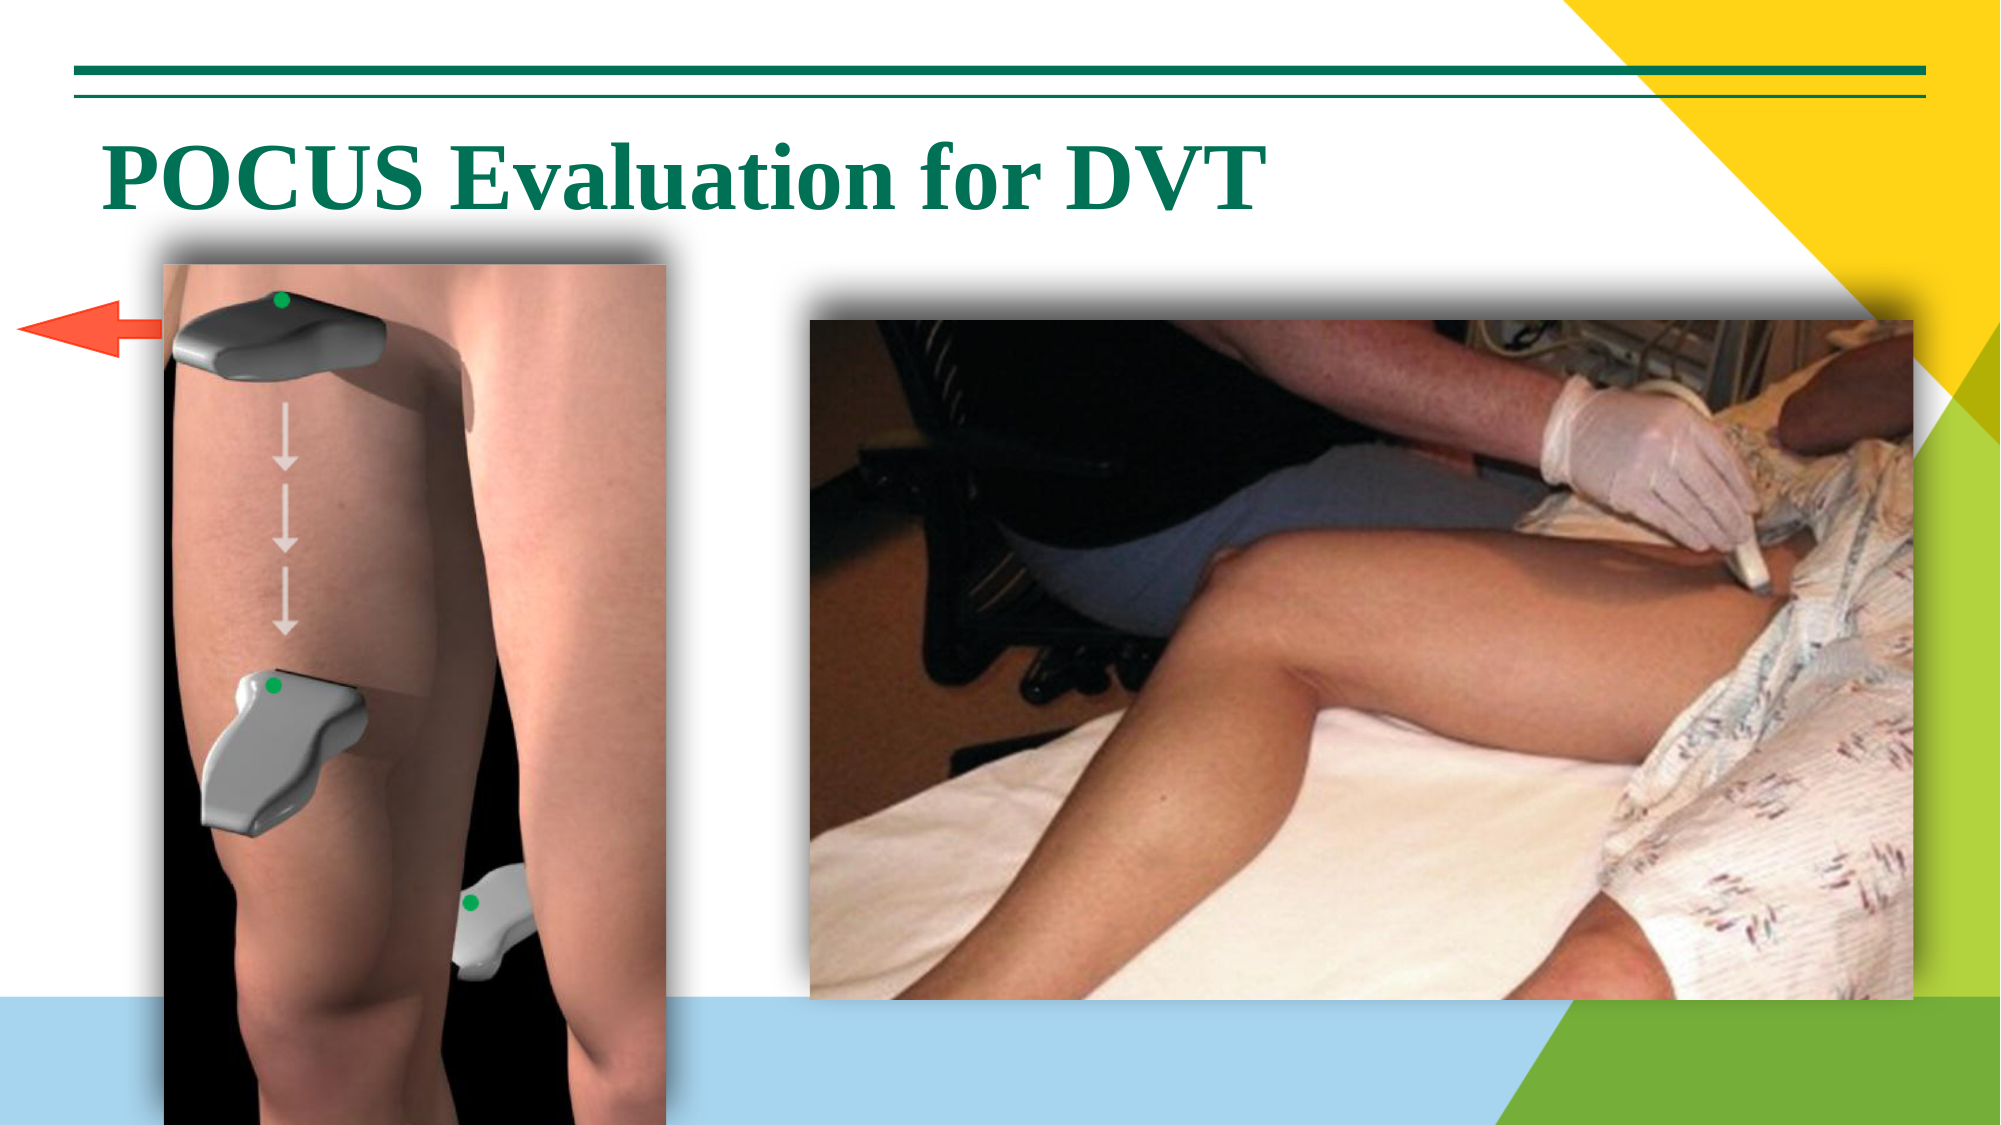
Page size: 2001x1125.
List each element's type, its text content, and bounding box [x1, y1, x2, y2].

text_box [19, 301, 162, 357]
title POCUS Evaluation for DVT [93, 69, 1820, 288]
picture [0, 0, 2000, 1125]
